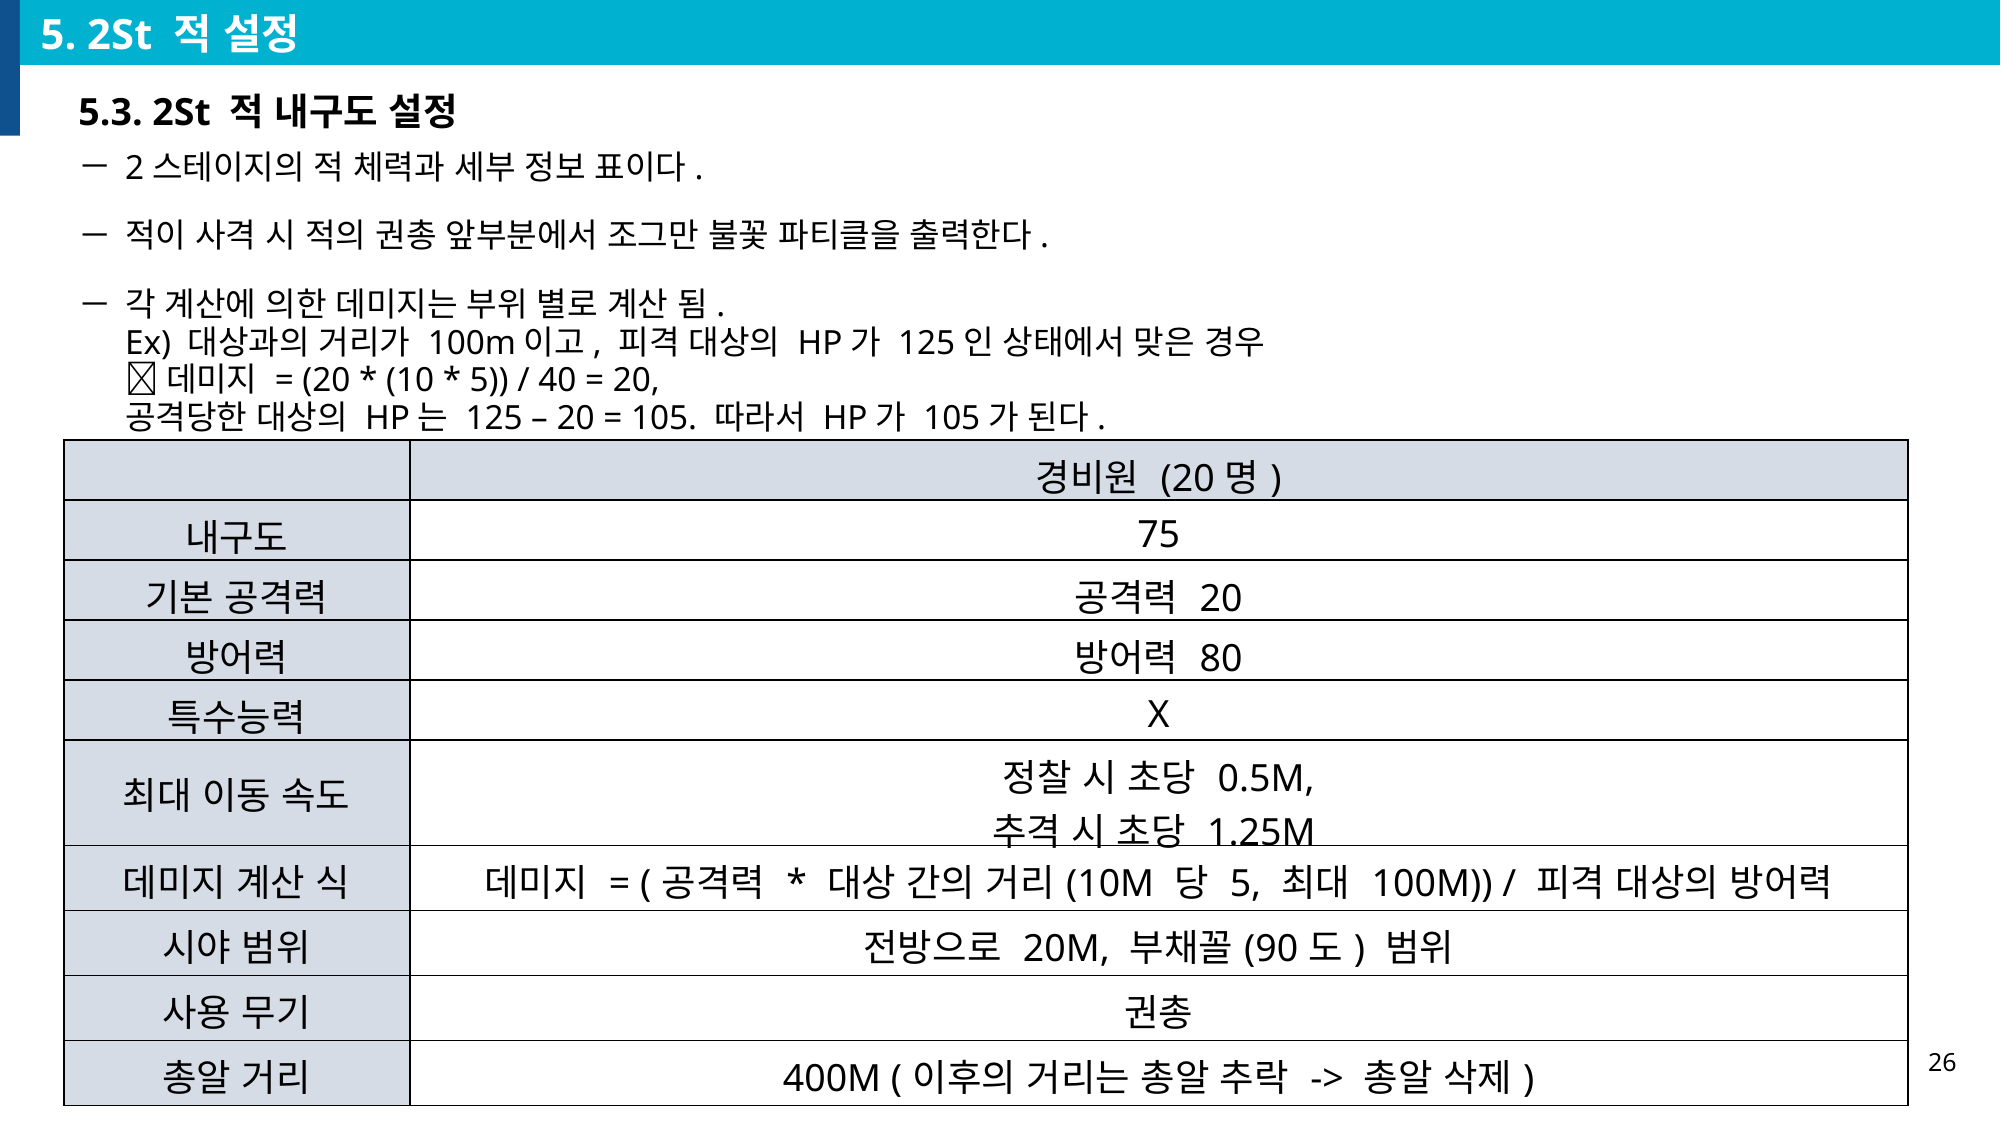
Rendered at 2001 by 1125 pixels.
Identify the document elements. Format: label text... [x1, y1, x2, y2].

text_box 5.3. 2St 적 내구도 설정 [63, 80, 676, 140]
table_cell 400M (이후의 거리는 총알 추락 -> 총알 삭제) [411, 1041, 1907, 1105]
slide_number 26 [1909, 1033, 1972, 1094]
table_cell 75 [411, 501, 1907, 559]
table_cell 최대 이동 속도 [65, 741, 409, 845]
table_cell 내구도 [65, 501, 409, 559]
table_cell X [411, 681, 1907, 739]
table_cell 방어력 [65, 621, 409, 679]
table_cell 공격력 20 [411, 561, 1907, 619]
table_cell 기본 공격력 [65, 561, 409, 619]
table_cell 전방으로 20M, 부채꼴(90도) 범위 [411, 911, 1907, 975]
table_cell 사용 무기 [65, 976, 409, 1040]
table_cell 시야 범위 [65, 911, 409, 975]
text_box 5. 2St 적 설정 [19, 0, 2000, 66]
table_cell 정찰 시 초당 0.5M, 추격 시 초당 1.25M [411, 741, 1907, 845]
table_cell 권총 [411, 976, 1907, 1040]
table_cell 데미지 계산 식 [65, 846, 409, 910]
table_cell 총알 거리 [65, 1041, 409, 1105]
table_header 경비원 (20명) [411, 444, 1907, 499]
table_cell 데미지 = (공격력 * 대상 간의 거리(10M 당 5, 최대 100M)) / 피격 대상의 방어력 [411, 846, 1907, 910]
table_cell 방어력 80 [411, 621, 1907, 679]
text_box 2스테이지의 적 체력과 세부 정보 표이다. 적이 사격 시 적의 권총 앞부분에서 조그만 불꽃 파티클을 출력한다. 각 계산에 의한 데미지는 부위 별로 계산 됨. Ex) 대상과의 거리가 100m이고, 피격 대상의 HP가 125인 상태에서 맞은 경우  데미지 = (20 * (10 * 5)) / 40 = 20, 공격당한 대상의 HP는 125 – 20 = 105. 따라서 HP가 105가 된다. [63, 140, 1959, 444]
table_cell 특수능력 [65, 681, 409, 739]
text_box [0, 0, 21, 137]
table_header [65, 444, 409, 499]
